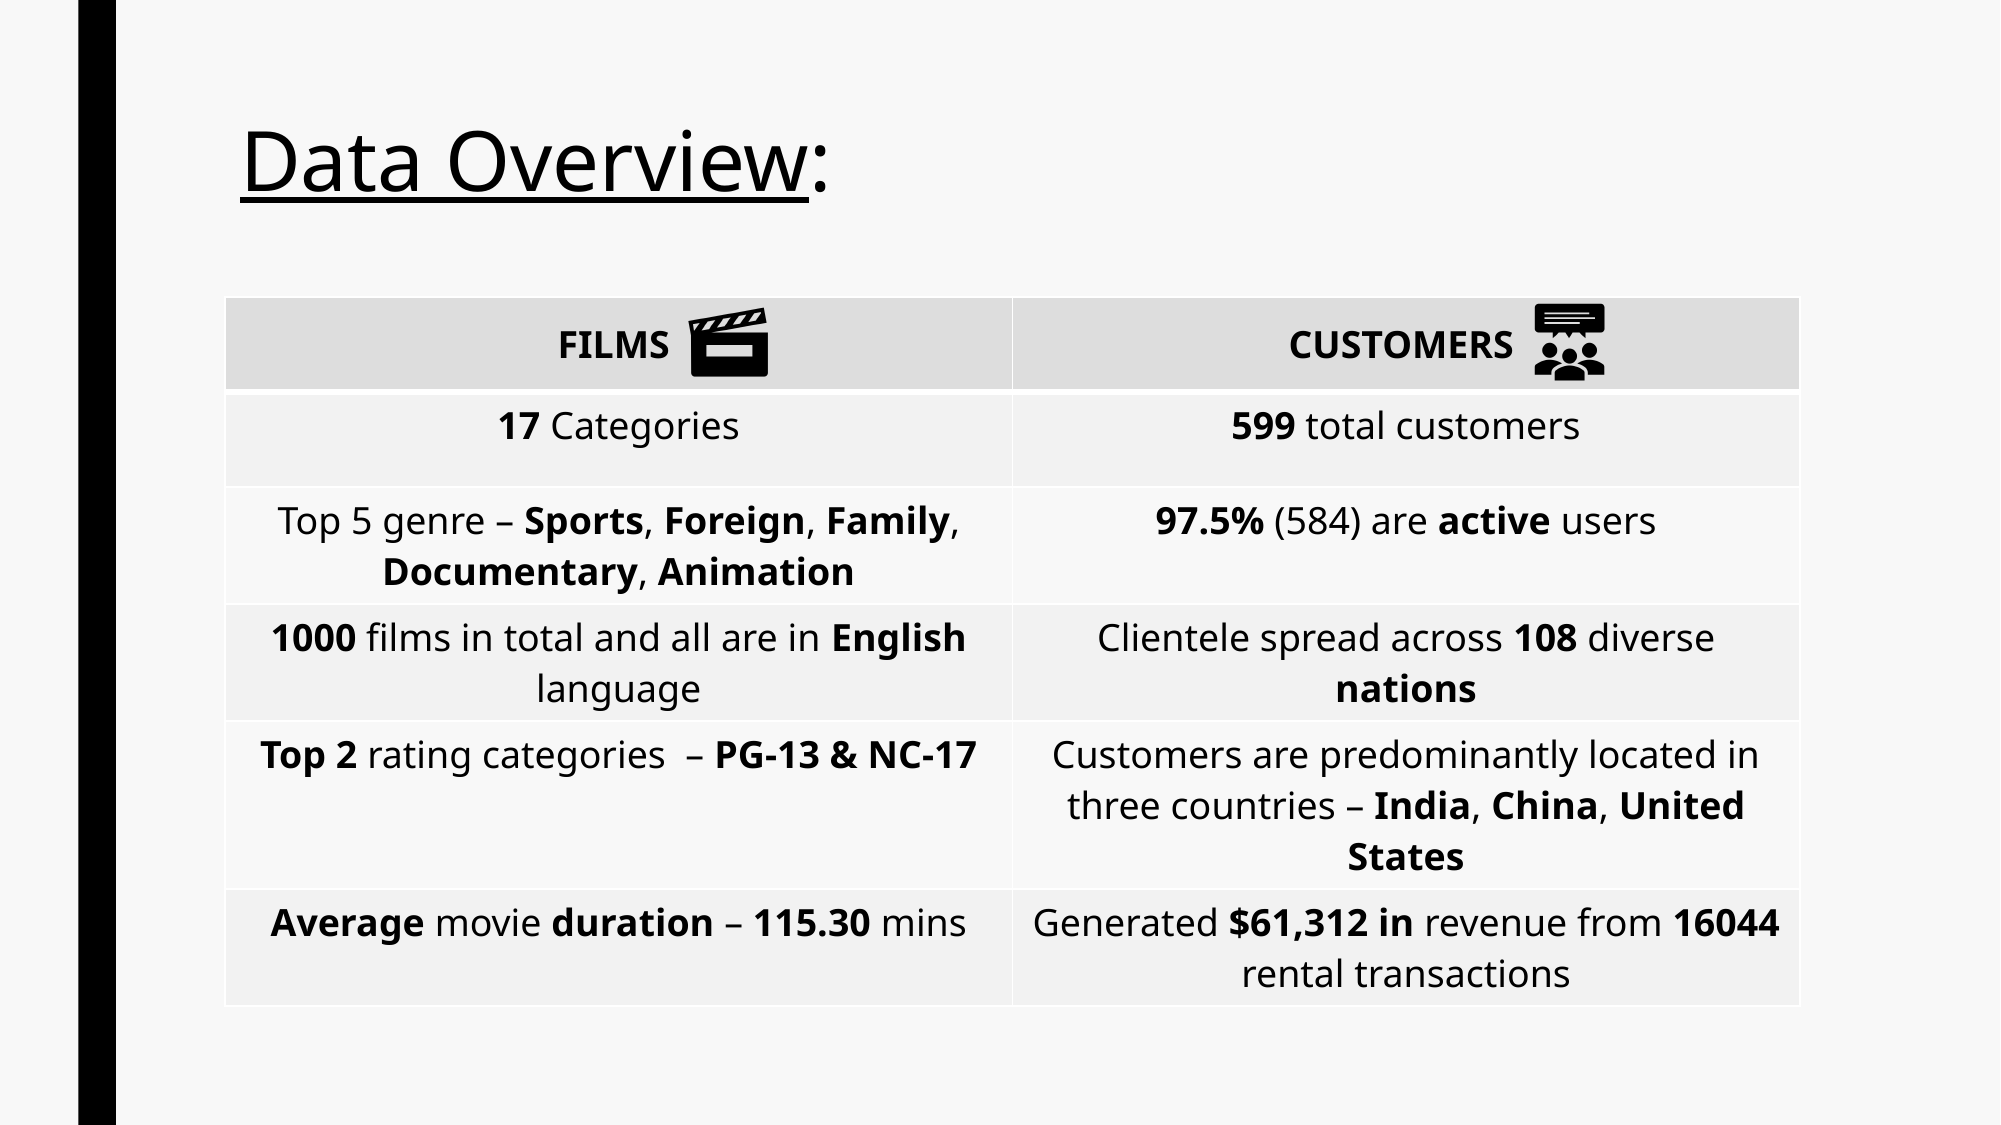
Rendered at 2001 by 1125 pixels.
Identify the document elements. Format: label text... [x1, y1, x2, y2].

table_cell Customers are predominantly located in three countries – India, China, United States [1013, 722, 1799, 888]
table_cell 1000 films in total and all are in English language [226, 605, 1012, 720]
table_cell 97.5% (584) are active users [1013, 488, 1799, 603]
table_header CUSTOMERS [1013, 298, 1799, 389]
table_cell 17 Categories [226, 395, 1012, 486]
table_header FILMS [226, 298, 1012, 389]
table_cell 599 total customers [1013, 395, 1799, 486]
table_cell Top 5 genre – Sports, Foreign, Family, Documentary, Animation [226, 488, 1012, 603]
table_cell Top 2 rating categories – PG-13 & NC-17 [226, 722, 1012, 888]
table_cell Clientele spread across 108 diverse nations [1013, 605, 1799, 720]
table_cell Generated $61,312 in revenue from 16044 rental transactions [1013, 890, 1799, 1005]
picture [1523, 296, 1615, 388]
picture [682, 296, 774, 388]
title Data Overview: [225, 112, 1800, 233]
table_cell Average movie duration – 115.30 mins [226, 890, 1012, 1005]
